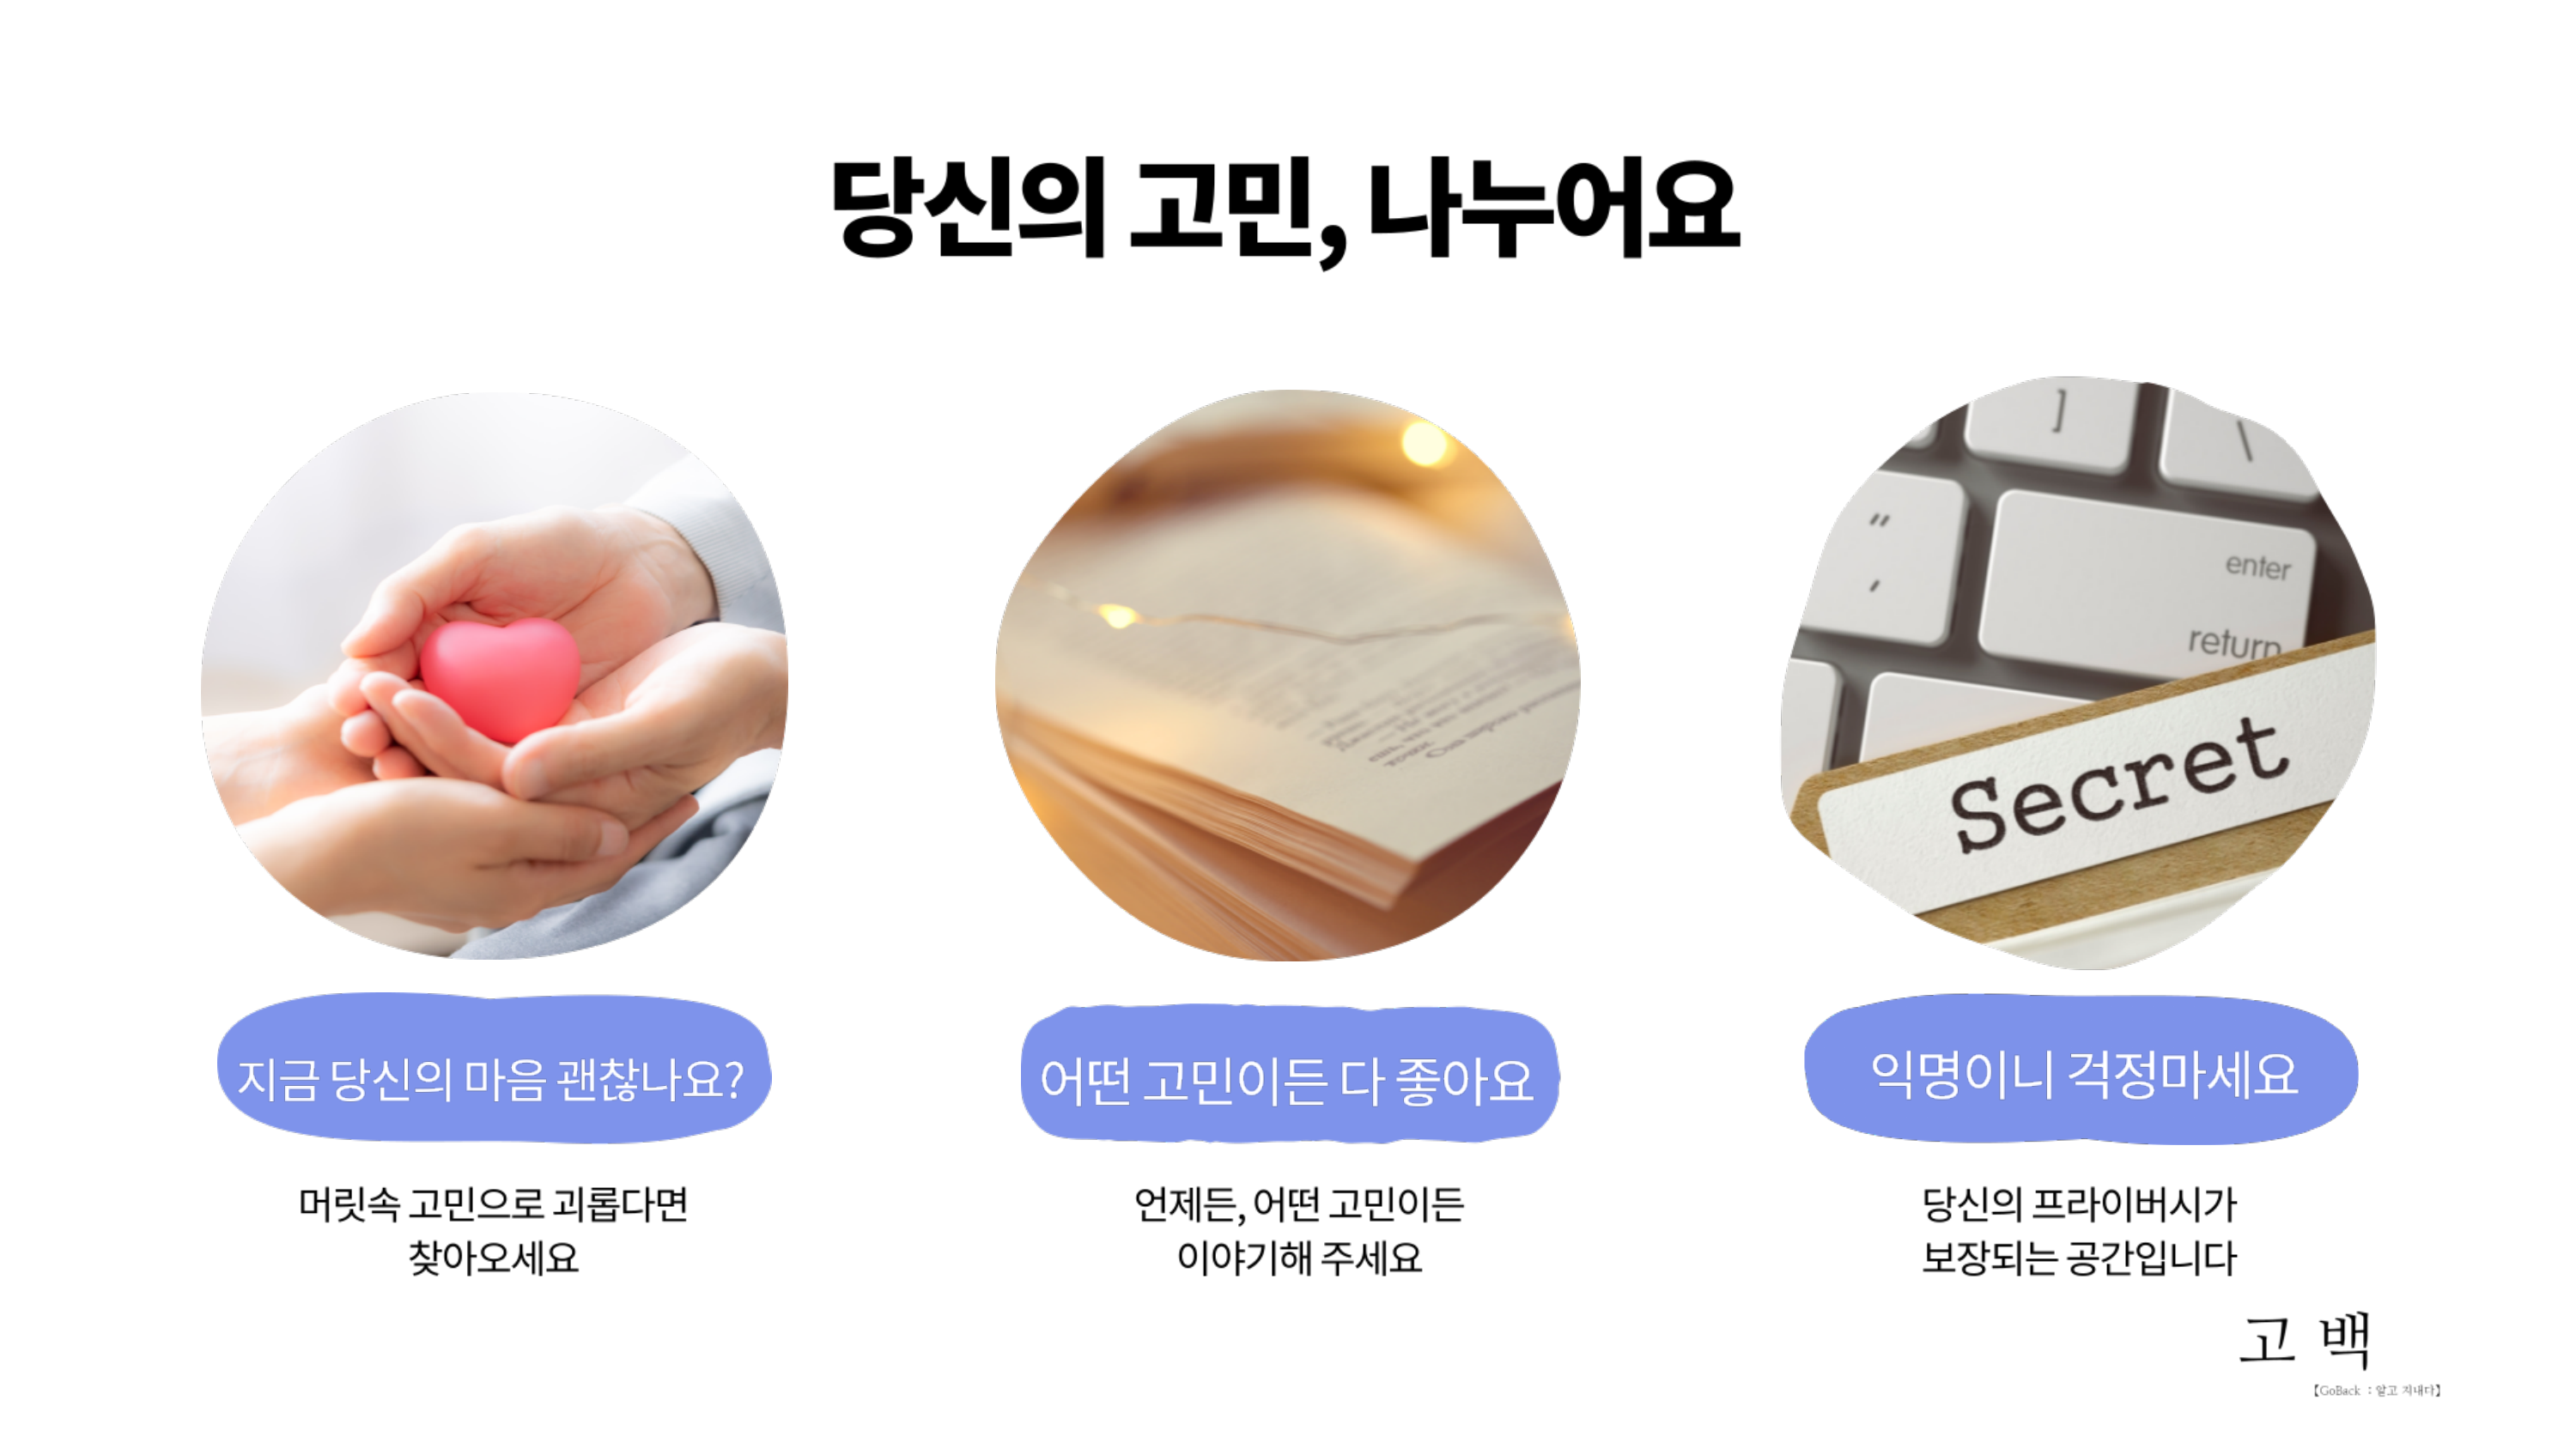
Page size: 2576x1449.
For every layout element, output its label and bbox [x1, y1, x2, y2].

text_box [201, 392, 788, 960]
picture [223, 1037, 769, 1134]
text_box [1803, 992, 2359, 1145]
text_box [1777, 372, 2385, 979]
picture [988, 1167, 1485, 1303]
picture [793, 111, 1794, 324]
text_box [994, 390, 1581, 961]
picture [1018, 1034, 1561, 1141]
picture [182, 1167, 709, 1303]
text_box [2046, 1286, 2576, 1411]
picture [1816, 1027, 2326, 1134]
text_box [217, 992, 772, 1145]
text_box [1021, 1003, 1562, 1034]
picture [1769, 1167, 2257, 1303]
